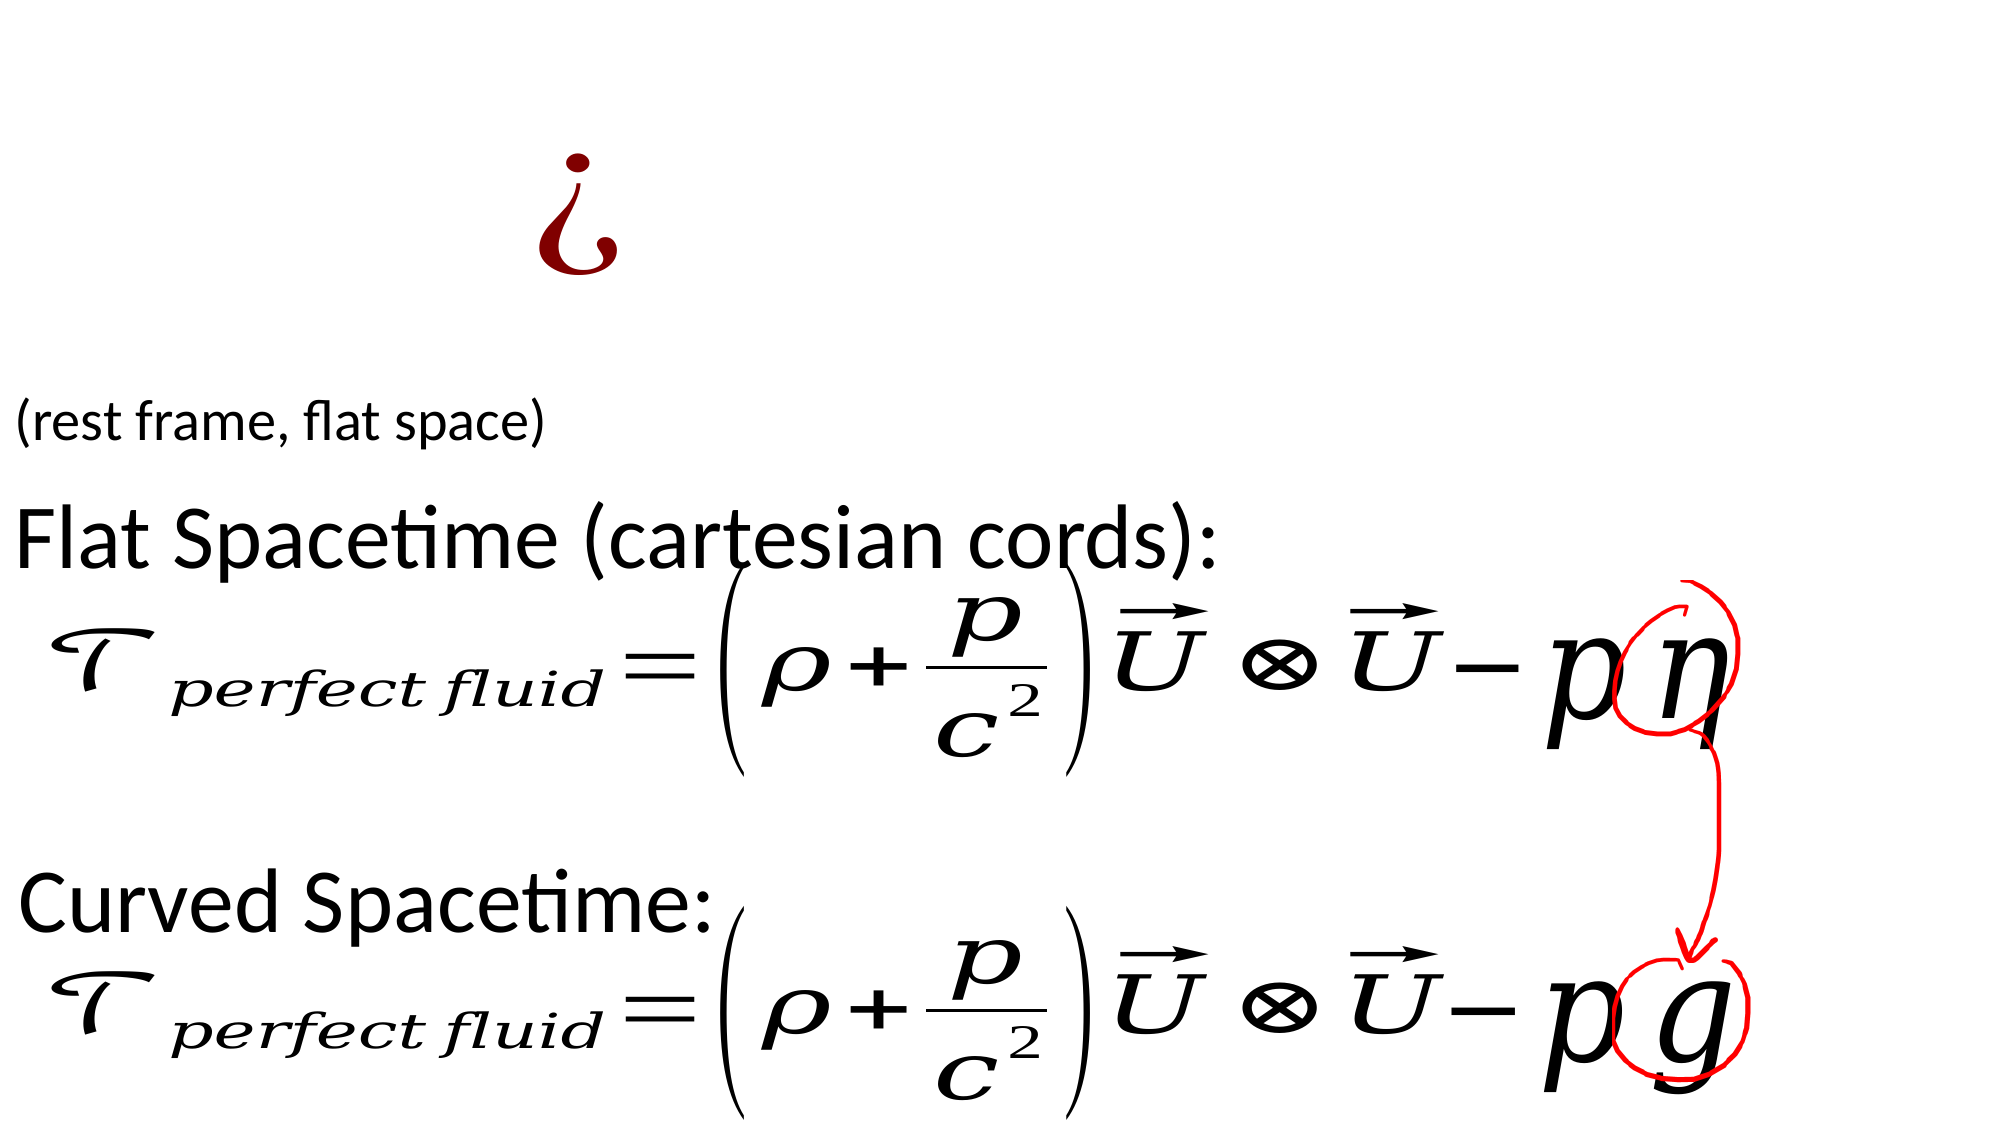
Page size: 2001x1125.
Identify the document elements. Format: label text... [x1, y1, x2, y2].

text_box (rest frame, flat space) [0, 375, 564, 460]
picture [1612, 580, 1759, 1091]
text_box Curved Spacetime: [3, 833, 732, 959]
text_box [41, 902, 1740, 1125]
text_box Flat Spacetime (cartesian cords): [0, 469, 1273, 594]
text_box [41, 559, 1735, 782]
